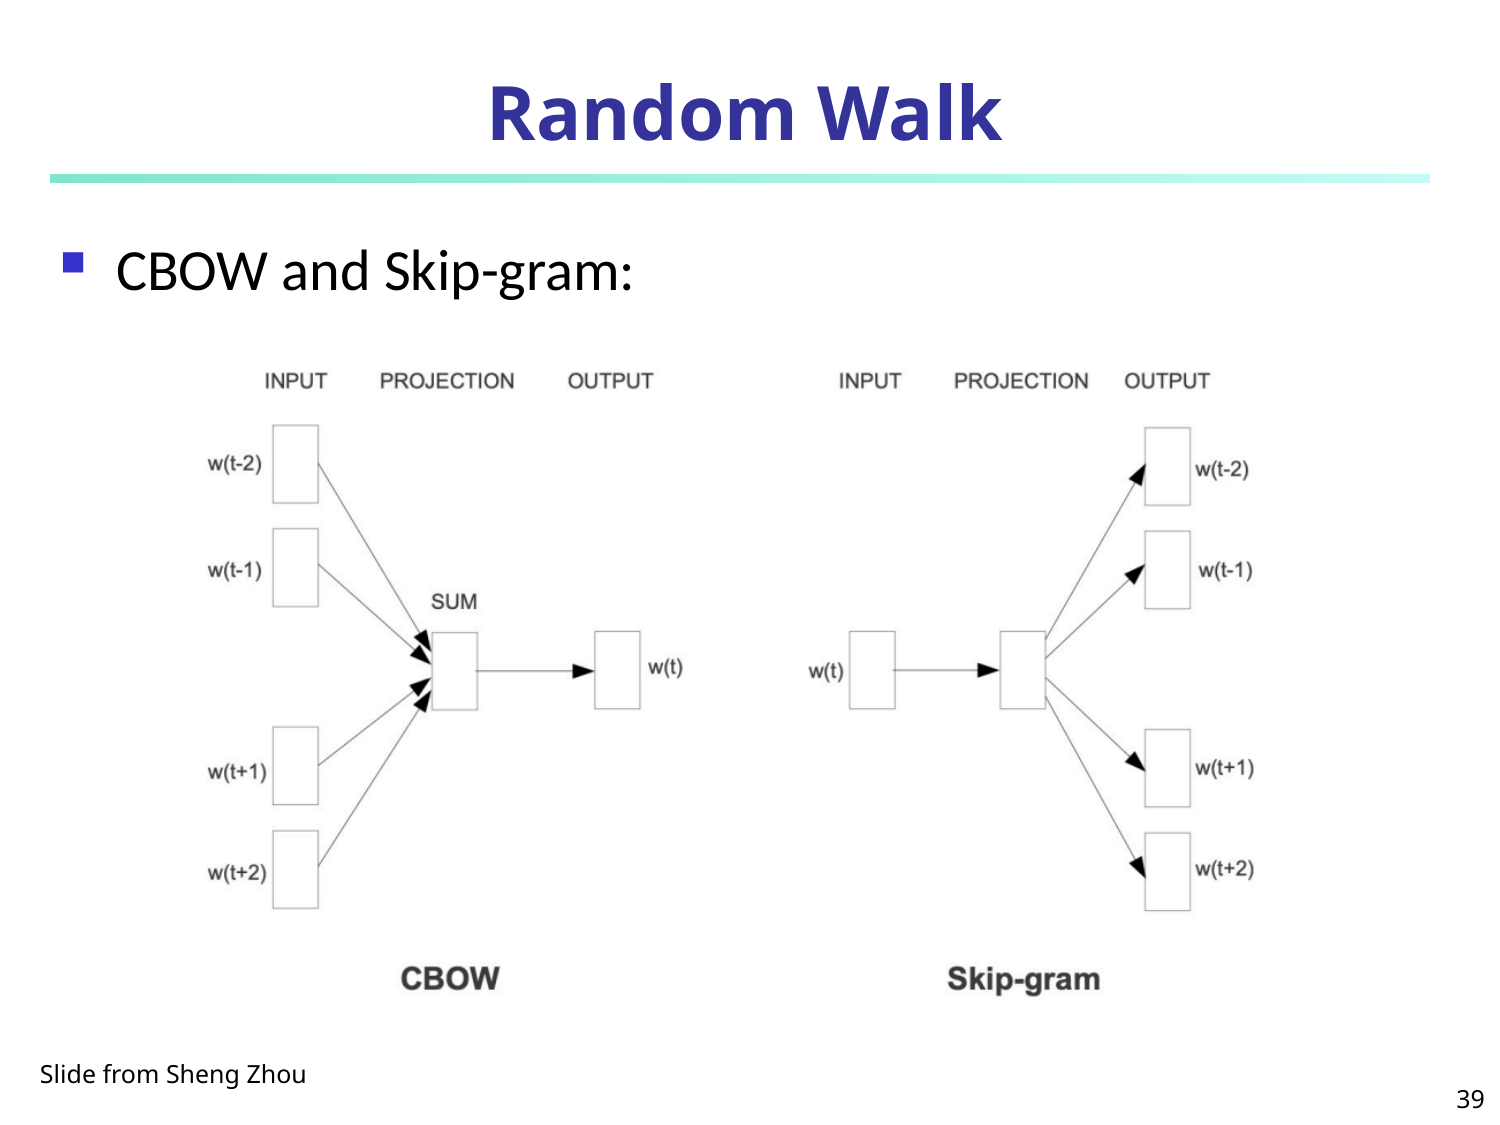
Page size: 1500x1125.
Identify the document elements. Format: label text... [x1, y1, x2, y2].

text_box Slide from Sheng Zhou [25, 1051, 329, 1097]
title Random Walk [24, 37, 1466, 163]
list CBOW and Skip-gram: [45, 224, 1471, 1088]
slide_number 39 [1187, 1062, 1500, 1125]
picture [131, 330, 1360, 1008]
